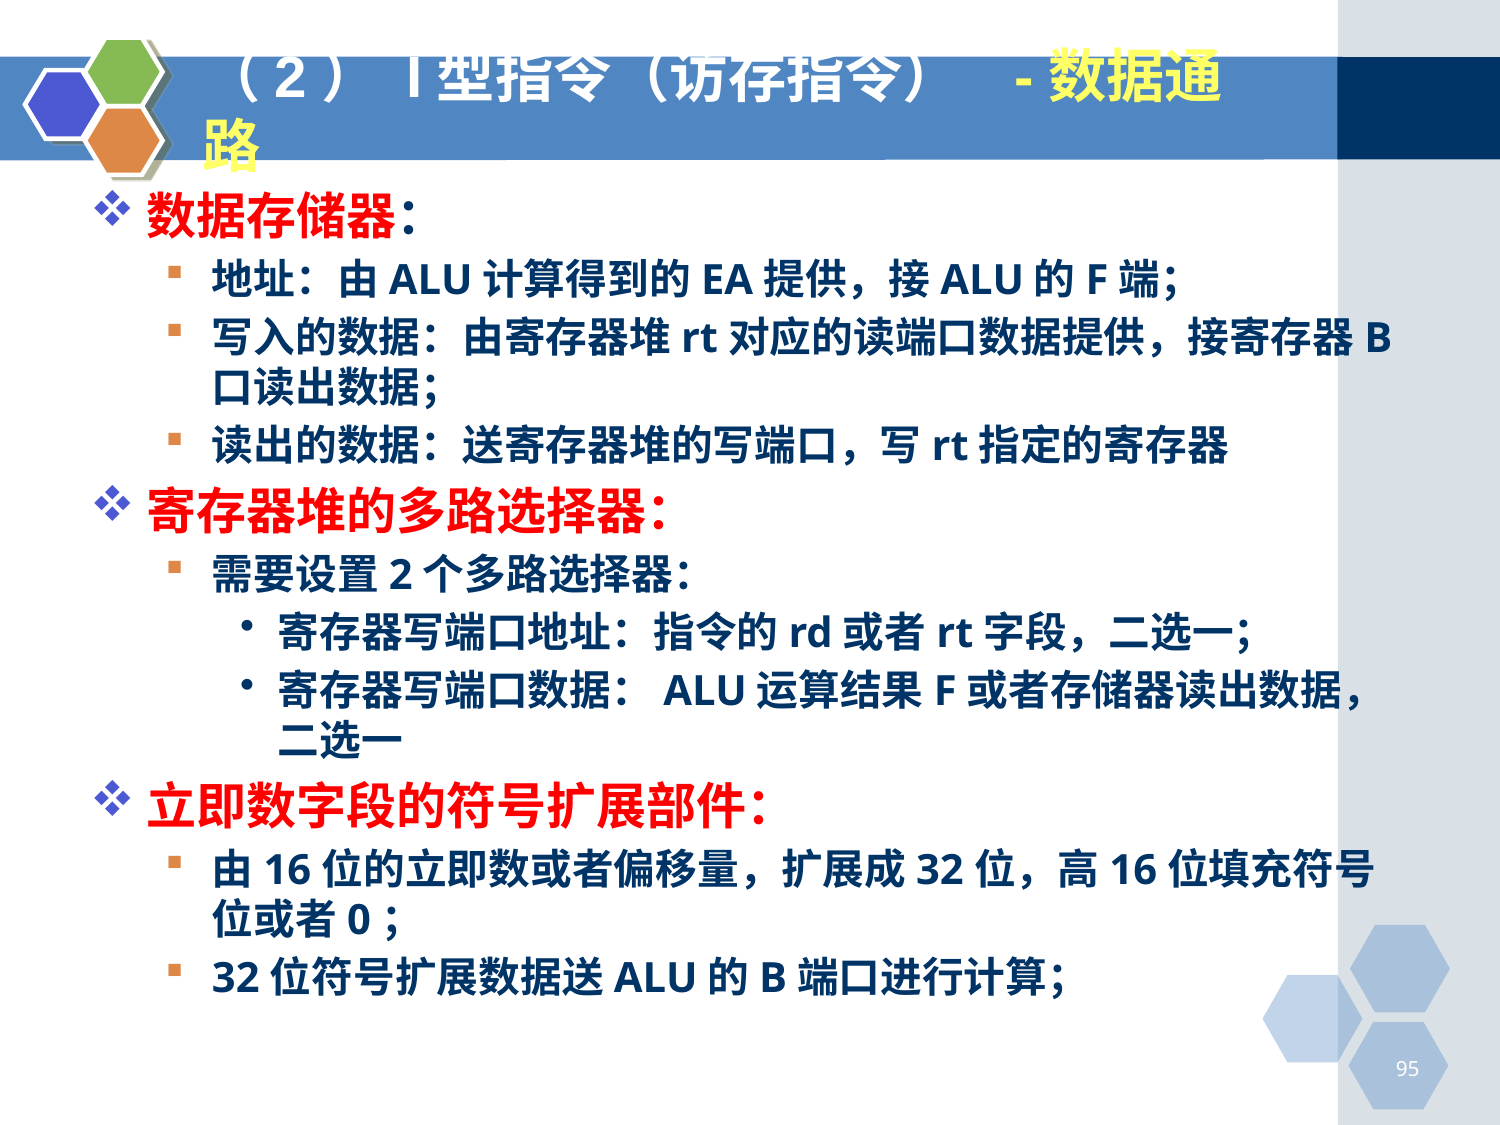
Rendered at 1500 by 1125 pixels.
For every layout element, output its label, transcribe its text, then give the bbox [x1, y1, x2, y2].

slide_number 95 [1359, 1047, 1435, 1086]
list 数据存储器： 地址：由ALU计算得到的EA提供，接ALU的F端； 写入的数据：由寄存器堆rt对应的读端口数据提供，接寄存器B口读出数据； 读出的数据：送寄存器堆的写端口，写rt指定的寄存器 寄存器堆的多路选择器： 需要设置2个多路选择器： 寄存器写端口地址：指令的rd或者rt字段，二选一； 寄存器写端口数据：ALU运算结果F或者存储器读出数据，二选一 立即数字段的符号扩展部件： 由16位的立即数或者偏移量，扩展成32位，高16位填充符号位或者0； 32位符号扩展数据送ALU的B端口进行计算； [75, 176, 1425, 1038]
title （2） I型指令（访存指令） -数据通路 [187, 62, 1288, 155]
